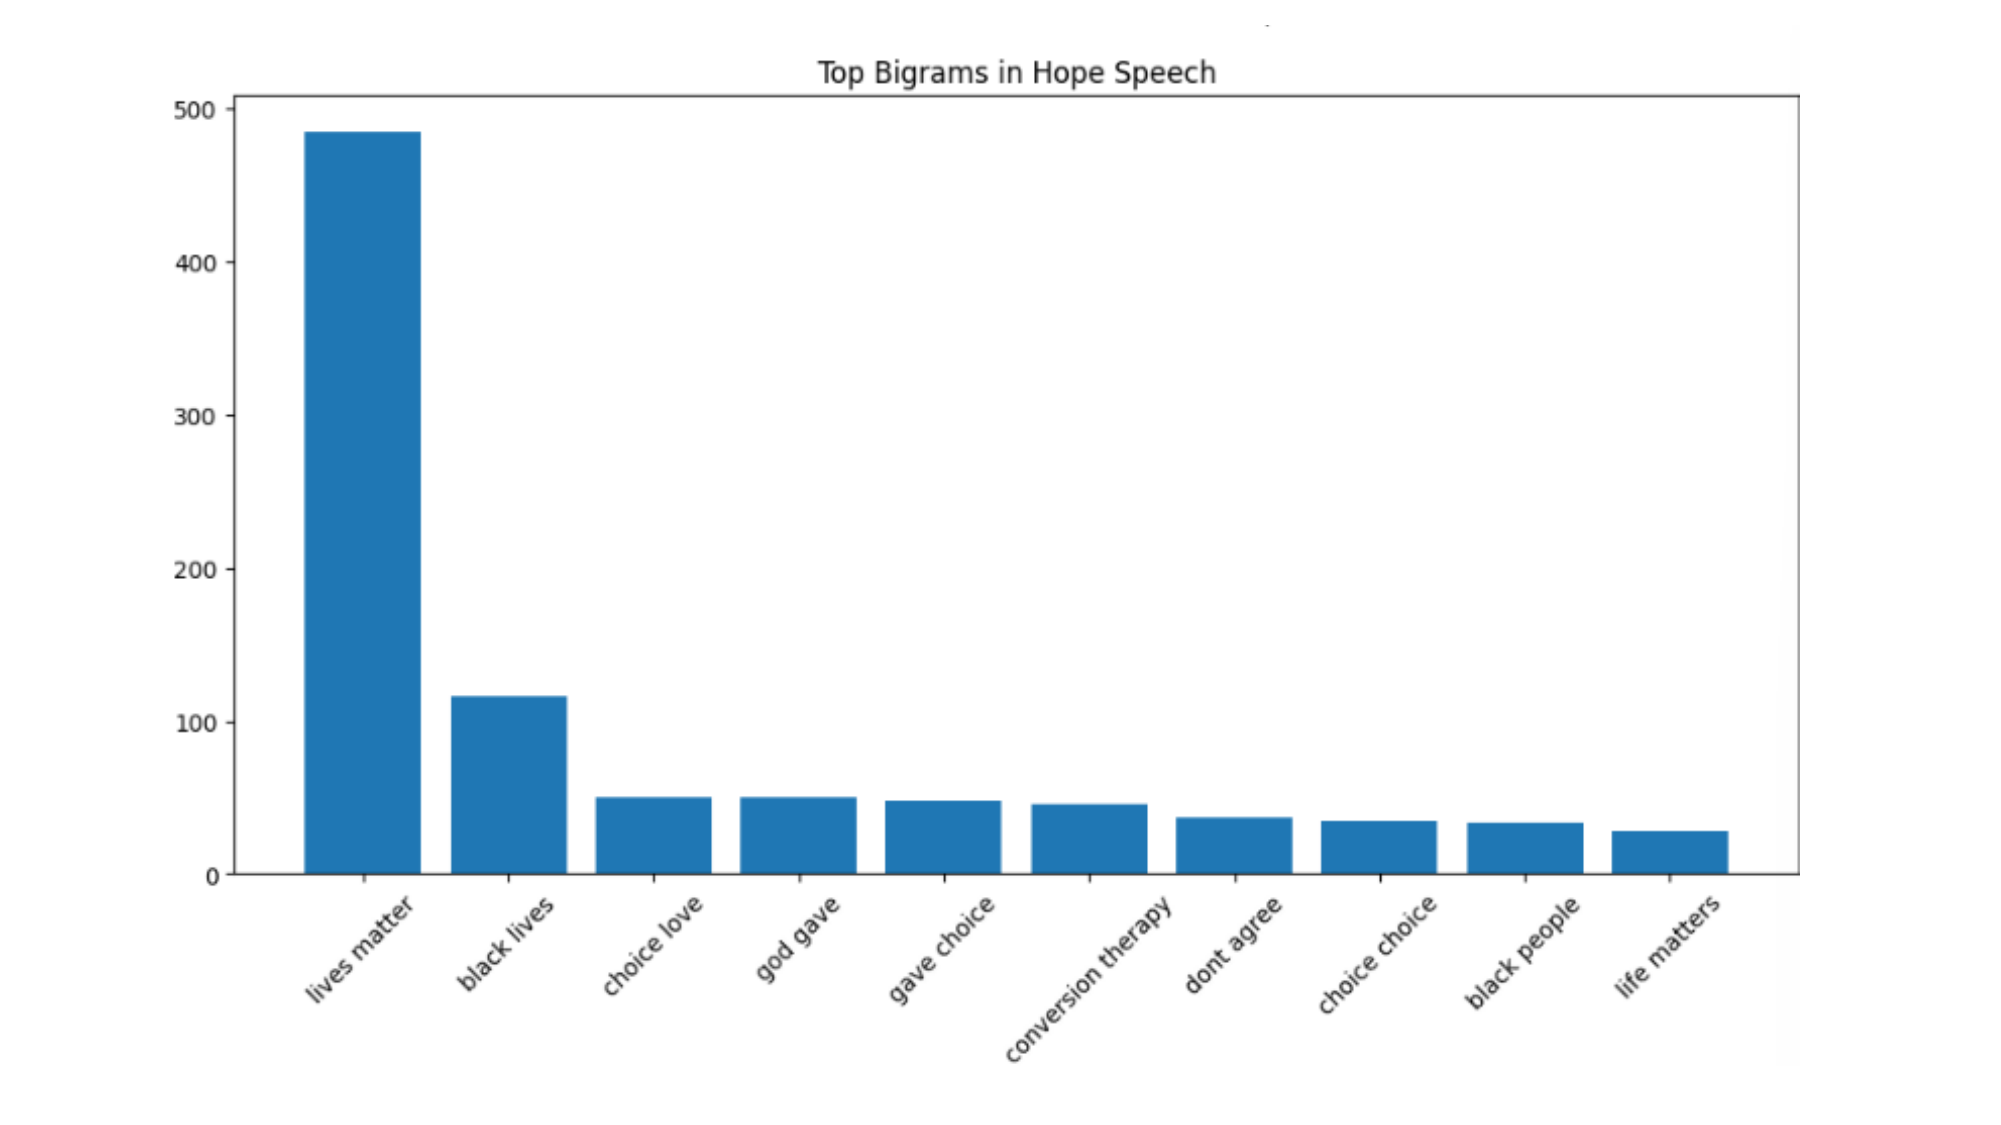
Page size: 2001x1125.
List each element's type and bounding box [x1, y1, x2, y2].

list [156, 25, 1801, 1066]
